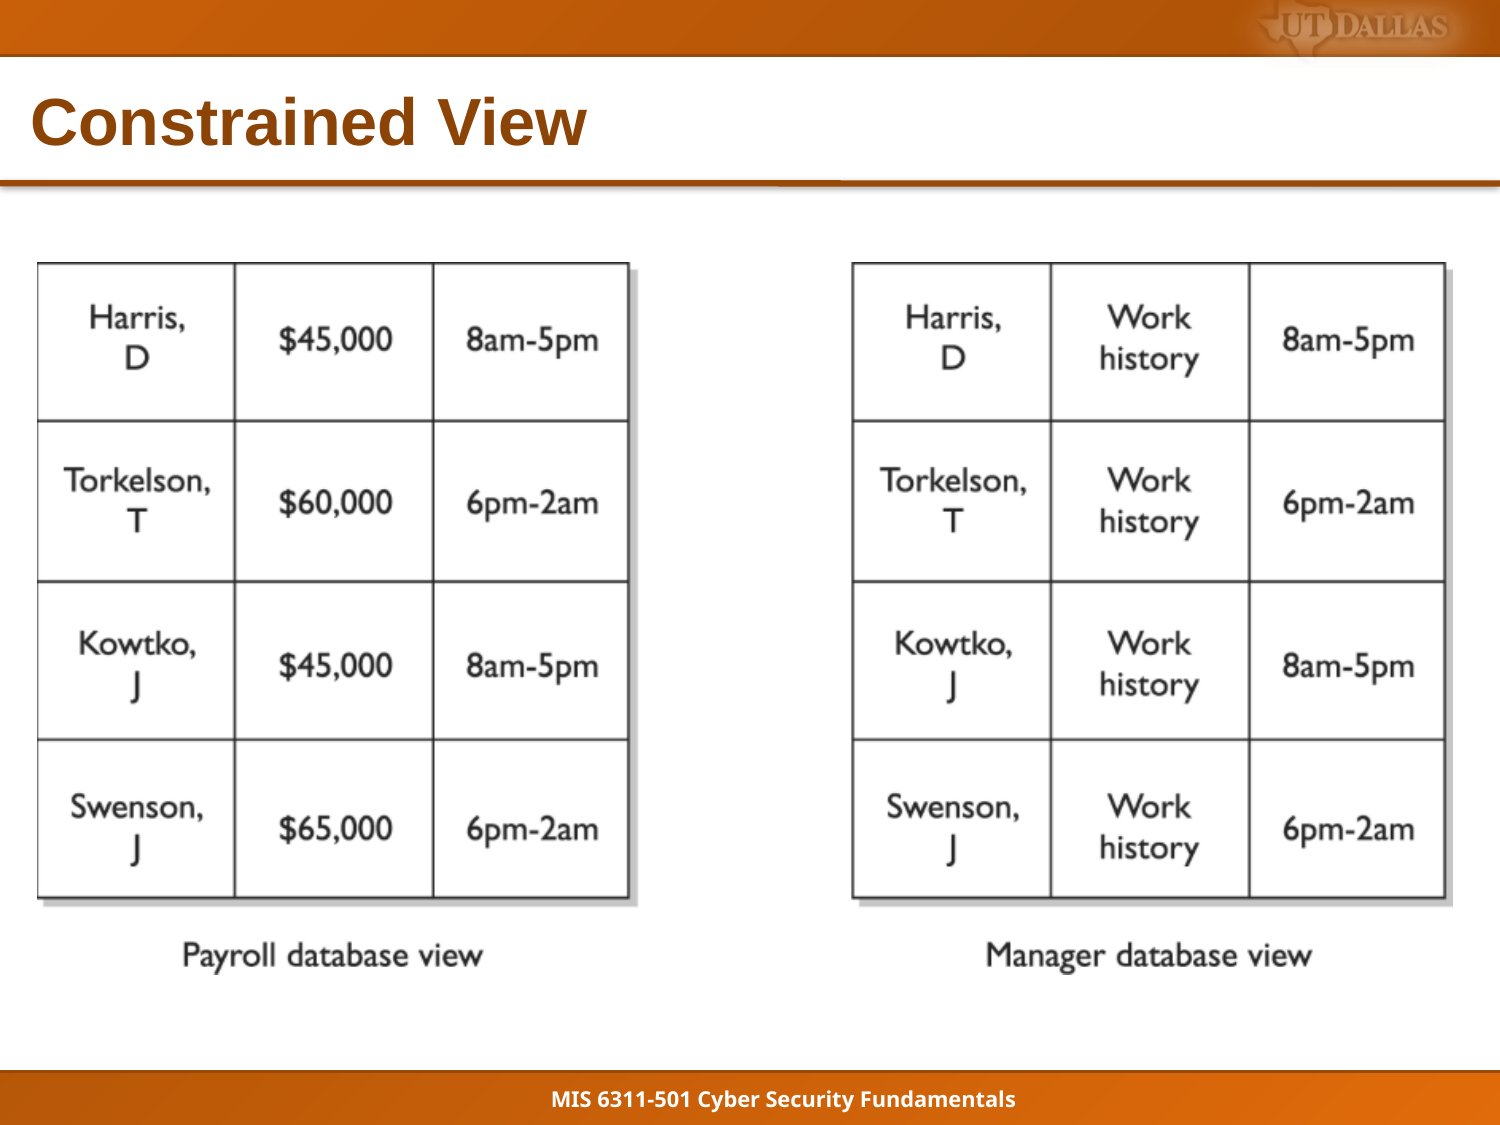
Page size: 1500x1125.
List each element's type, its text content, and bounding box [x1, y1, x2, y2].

title Constrained View [0, 62, 1500, 176]
picture [37, 262, 1453, 976]
picture [1218, 0, 1500, 62]
